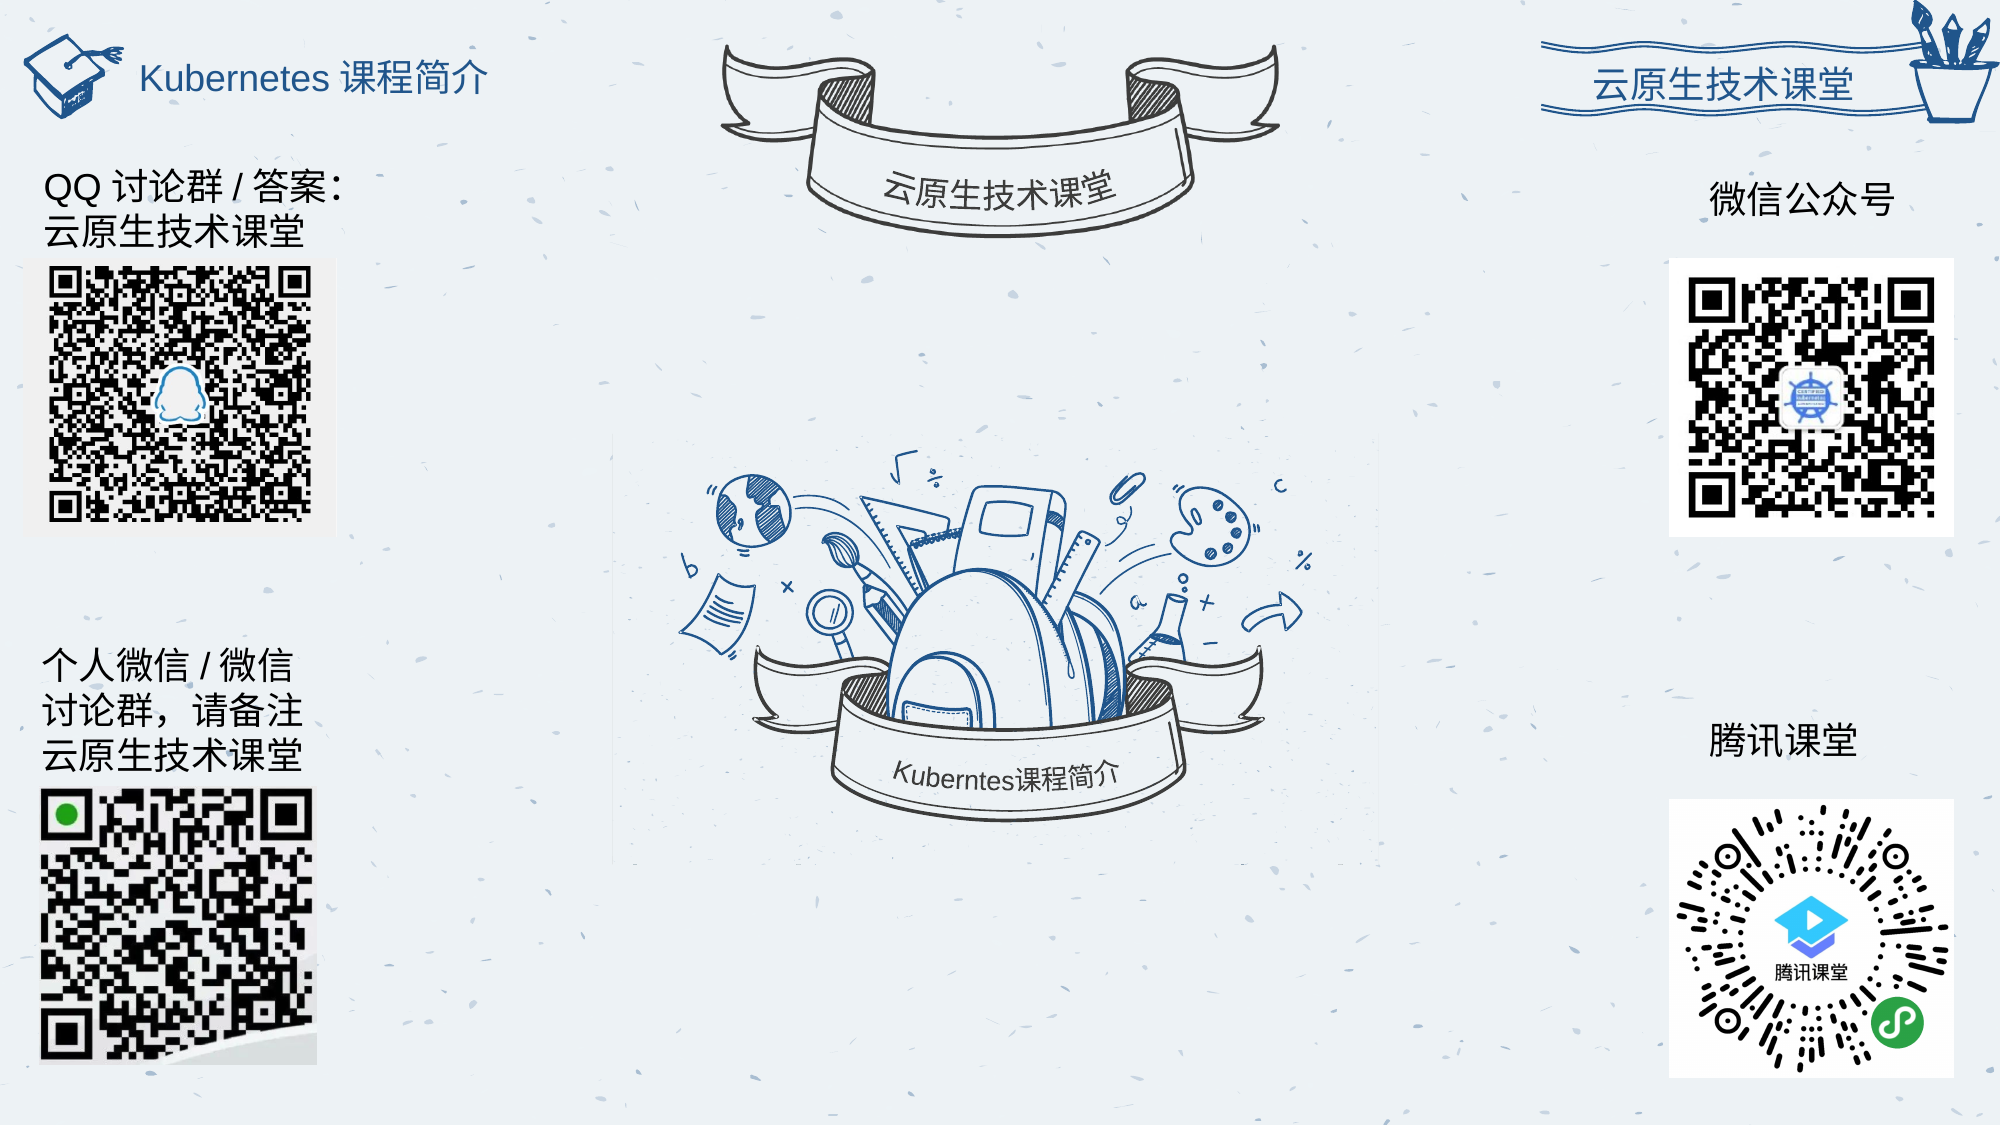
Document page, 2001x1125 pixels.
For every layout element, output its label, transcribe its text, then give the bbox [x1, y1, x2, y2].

text_box 腾讯课堂 [1694, 709, 1929, 770]
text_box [1541, 0, 2000, 125]
text_box QQ讨论群/答案：云原生技术课堂 [28, 155, 344, 260]
picture [39, 786, 317, 1065]
text_box [23, 33, 124, 120]
picture [720, 44, 1280, 239]
picture [1669, 258, 1954, 537]
text_box Kubernetes课程简介 [124, 46, 509, 106]
picture [1669, 799, 1954, 1078]
text_box 个人微信/微信讨论群，请备注云原生技术课堂 [26, 634, 326, 784]
text_box 微信公众号 [1694, 168, 1929, 229]
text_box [612, 433, 1379, 865]
picture [23, 258, 337, 537]
